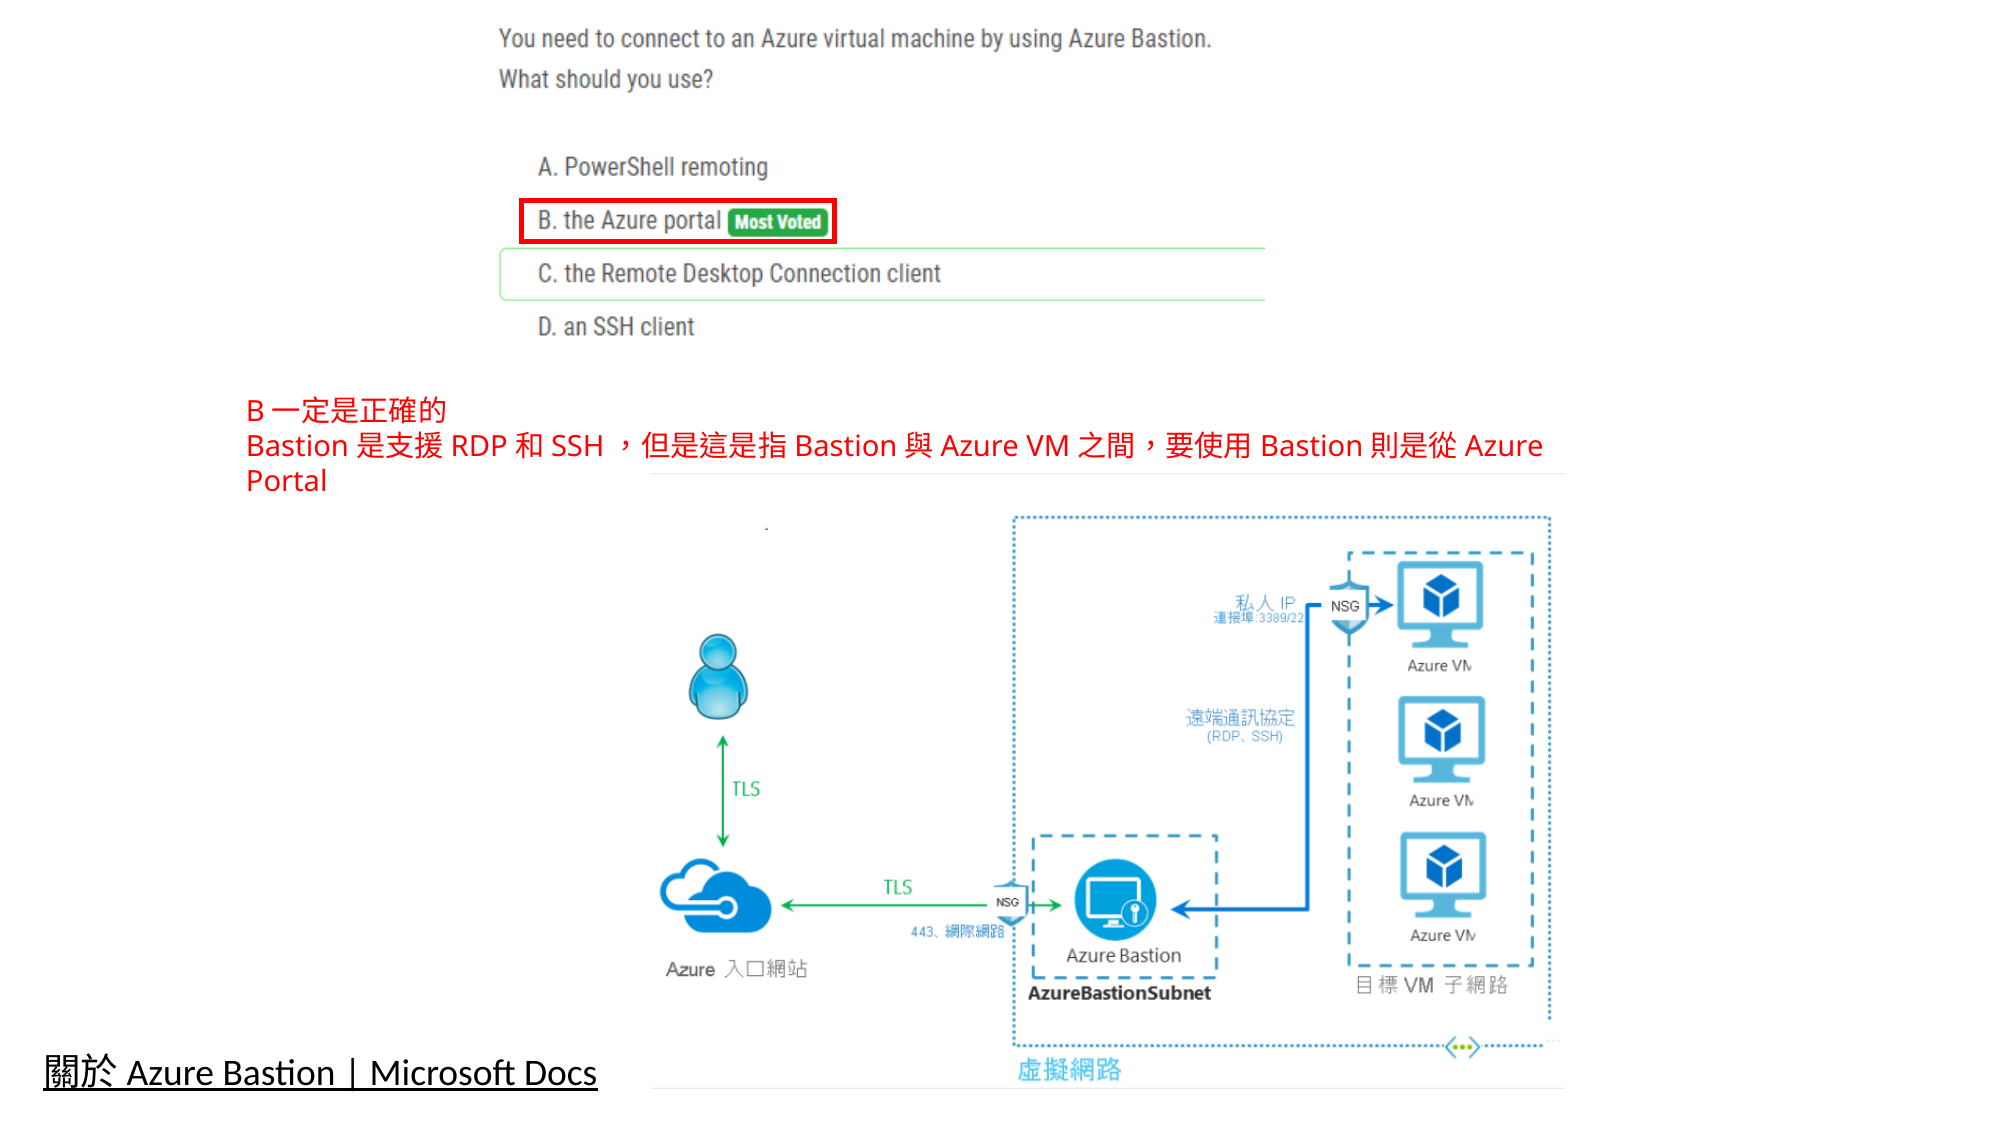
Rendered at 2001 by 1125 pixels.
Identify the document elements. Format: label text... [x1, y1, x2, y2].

text_box 關於 Azure Bastion | Microsoft Docs [28, 1040, 1028, 1101]
picture [484, 13, 1265, 357]
picture [651, 470, 1565, 1090]
text_box B一定是正確的 Bastion是支援RDP和SSH，但是這是指Bastion與Azure VM之間，要使用Bastion則是從Azure Portal [230, 385, 1626, 505]
